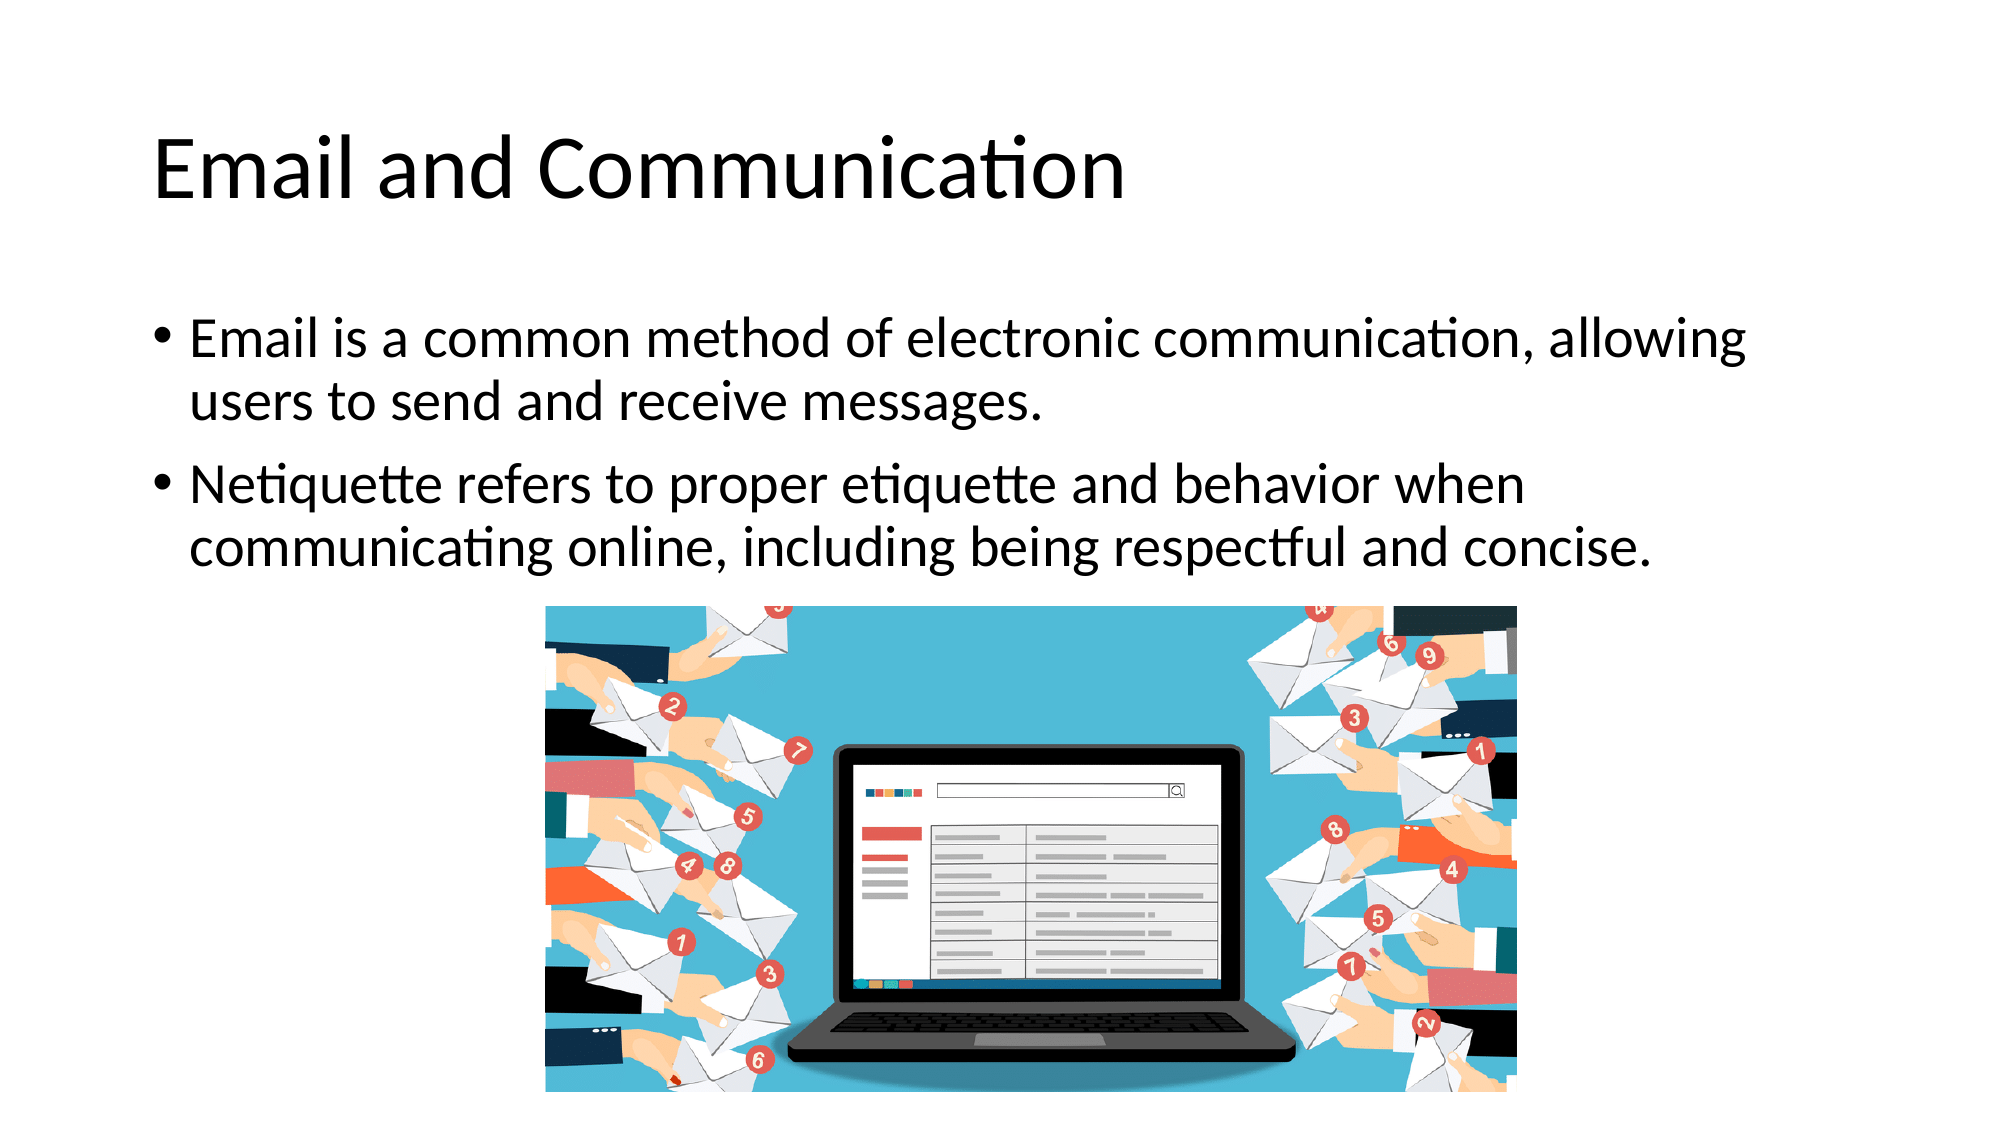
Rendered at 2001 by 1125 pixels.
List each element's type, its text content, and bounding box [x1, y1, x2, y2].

list Email is a common method of electronic communication, allowing users to send and receive messages. Netiquette refers to proper etiquette and behavior when communicating online, including being respectful and concise. [137, 299, 1863, 1014]
title Email and Communication [137, 59, 1863, 278]
picture [545, 605, 1517, 1092]
